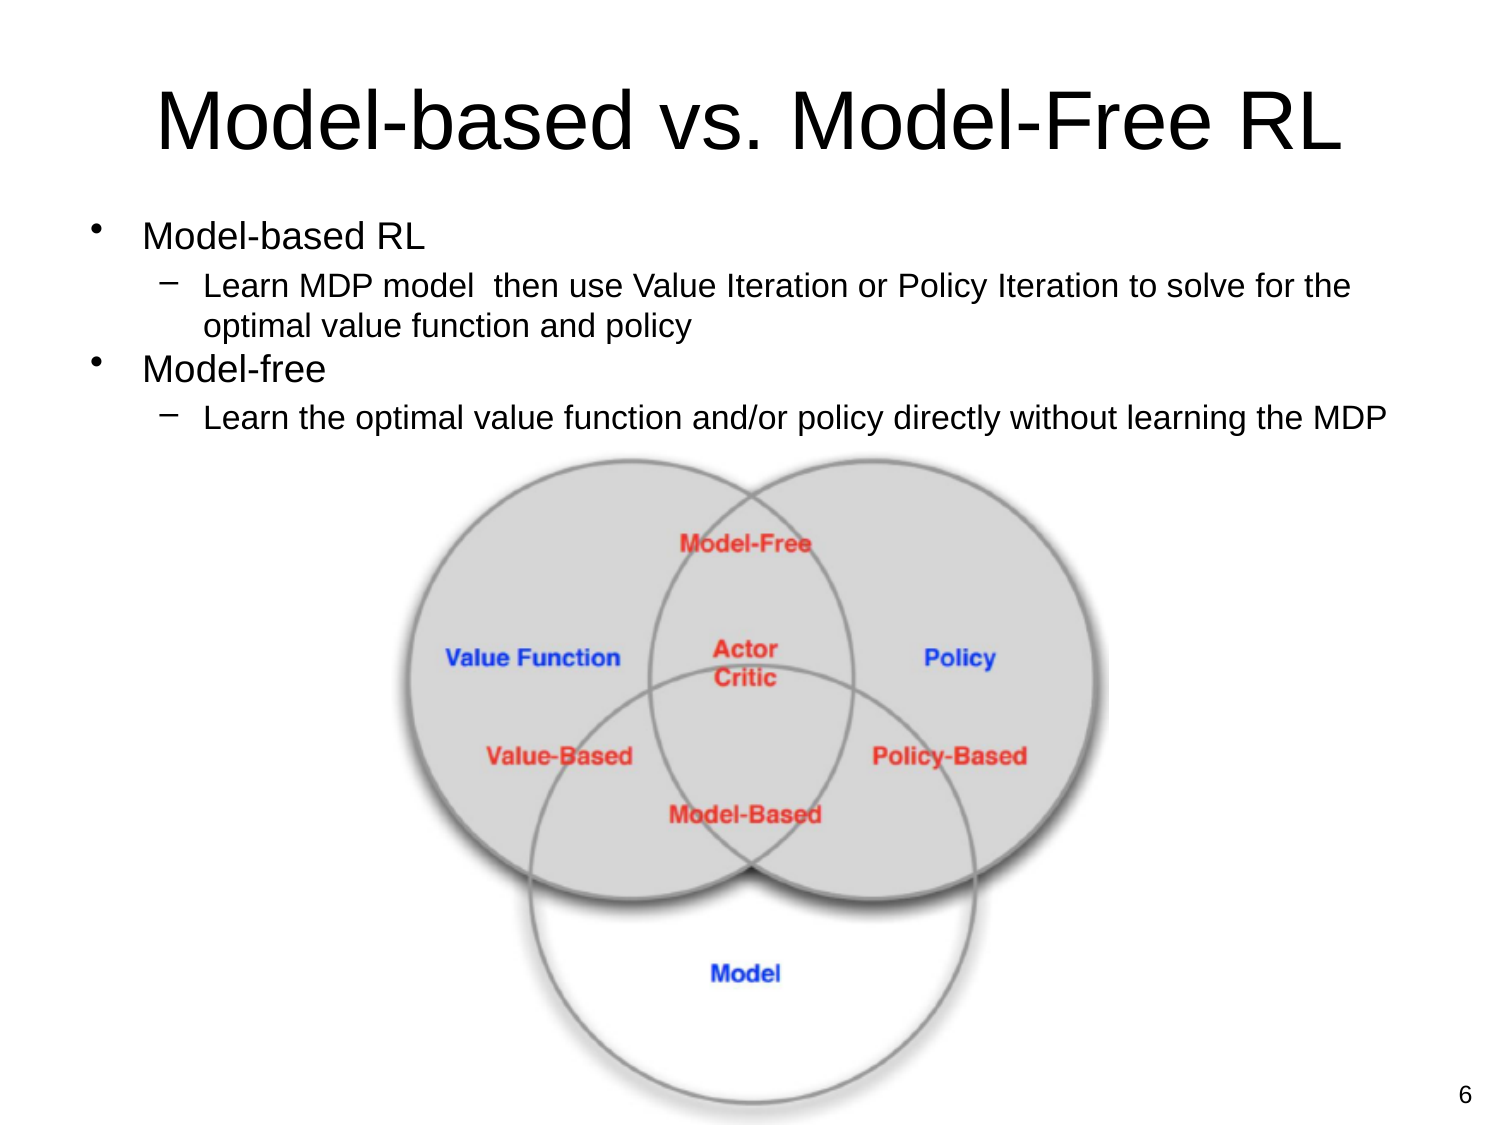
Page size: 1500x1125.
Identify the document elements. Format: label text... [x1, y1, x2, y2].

slide_number 6 [1137, 1070, 1488, 1112]
title Model-based vs. Model-Free RL [74, 44, 1426, 188]
picture [390, 449, 1110, 1125]
